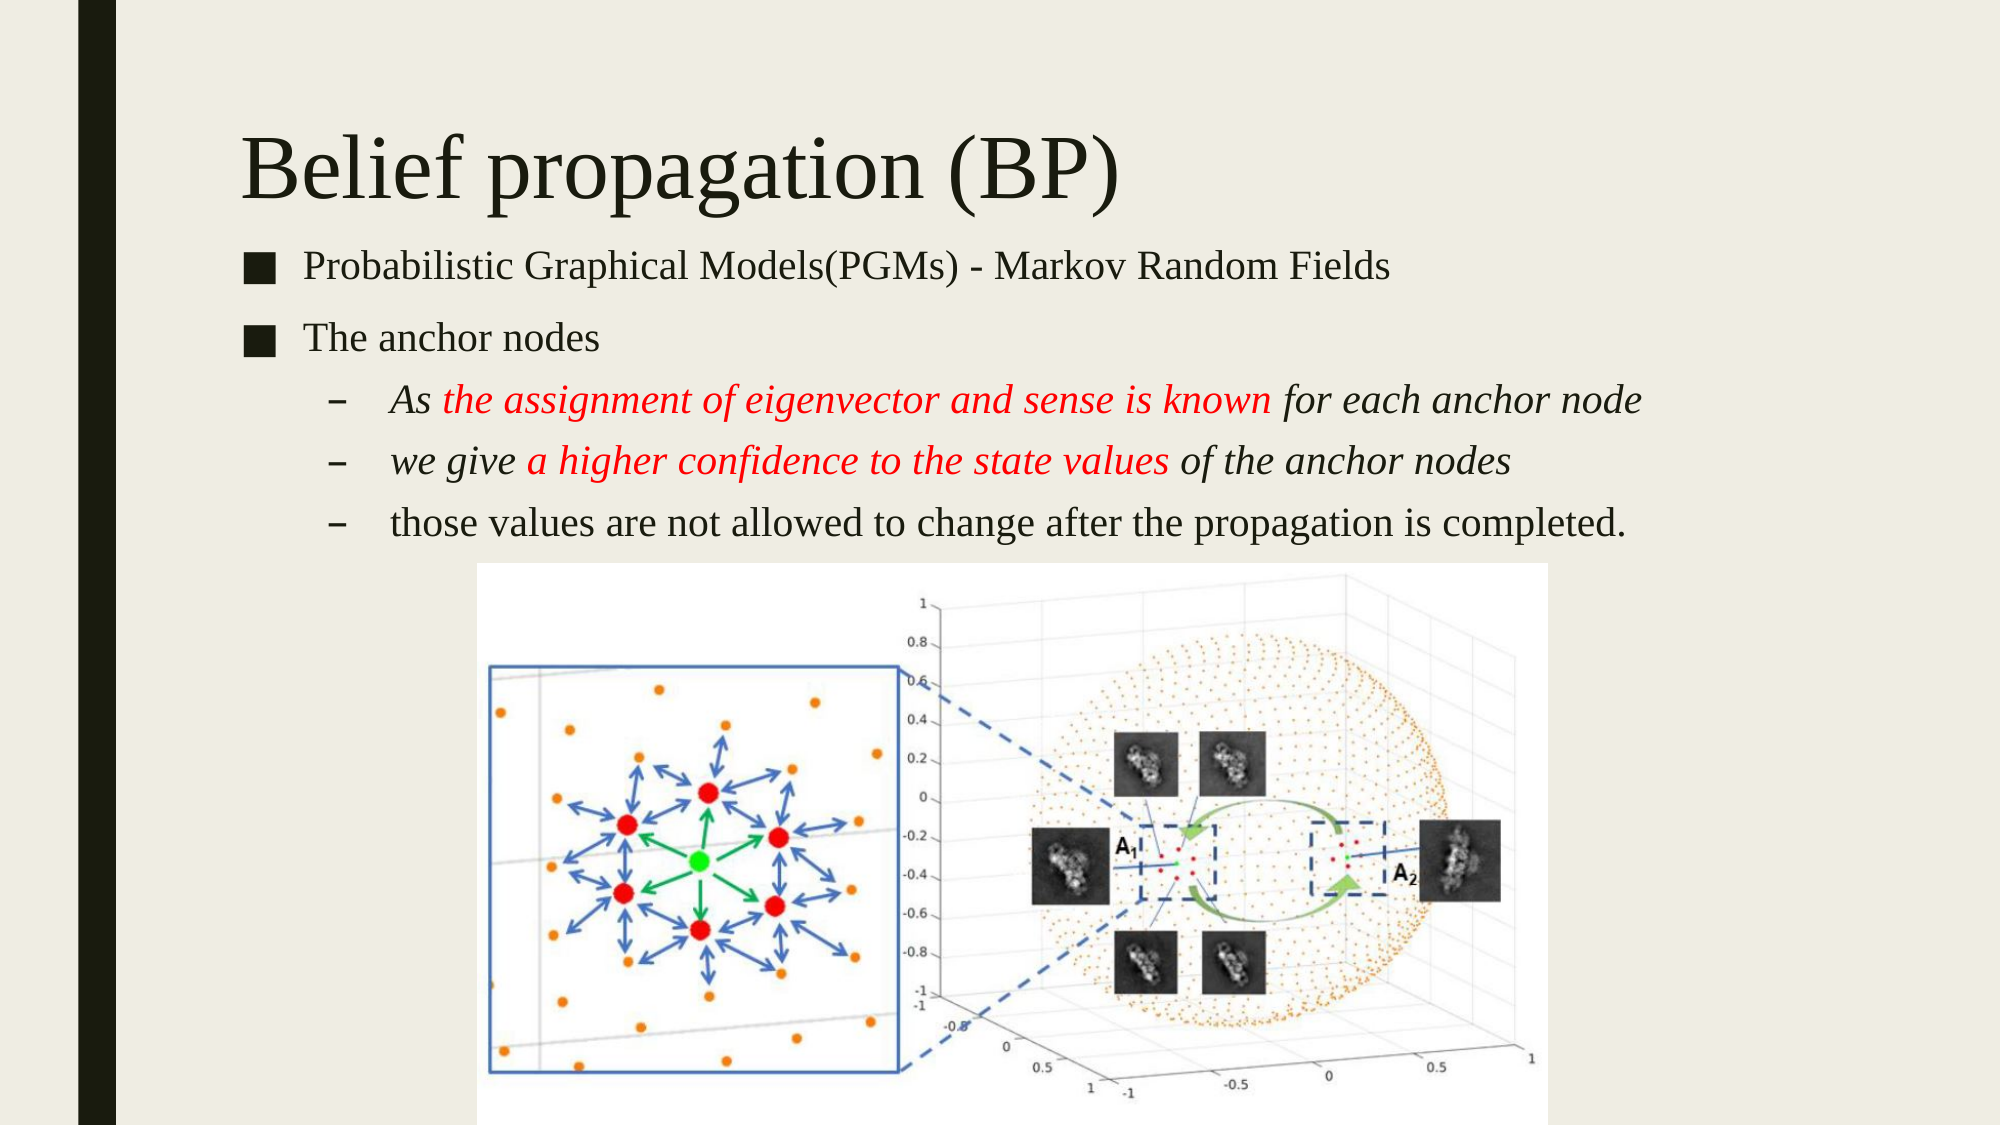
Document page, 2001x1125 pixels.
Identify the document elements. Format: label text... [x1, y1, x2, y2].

picture [477, 563, 1548, 1125]
list Probabilistic Graphical Models(PGMs) - Markov Random Fields The anchor nodes As the assignment of eigenvector and sense is known for each anchor node we give a higher confidence to the state values of the anchor nodes those values are not allowed to change after the propagation is completed. [225, 234, 1800, 822]
title Belief propagation (BP) [225, 112, 1800, 234]
